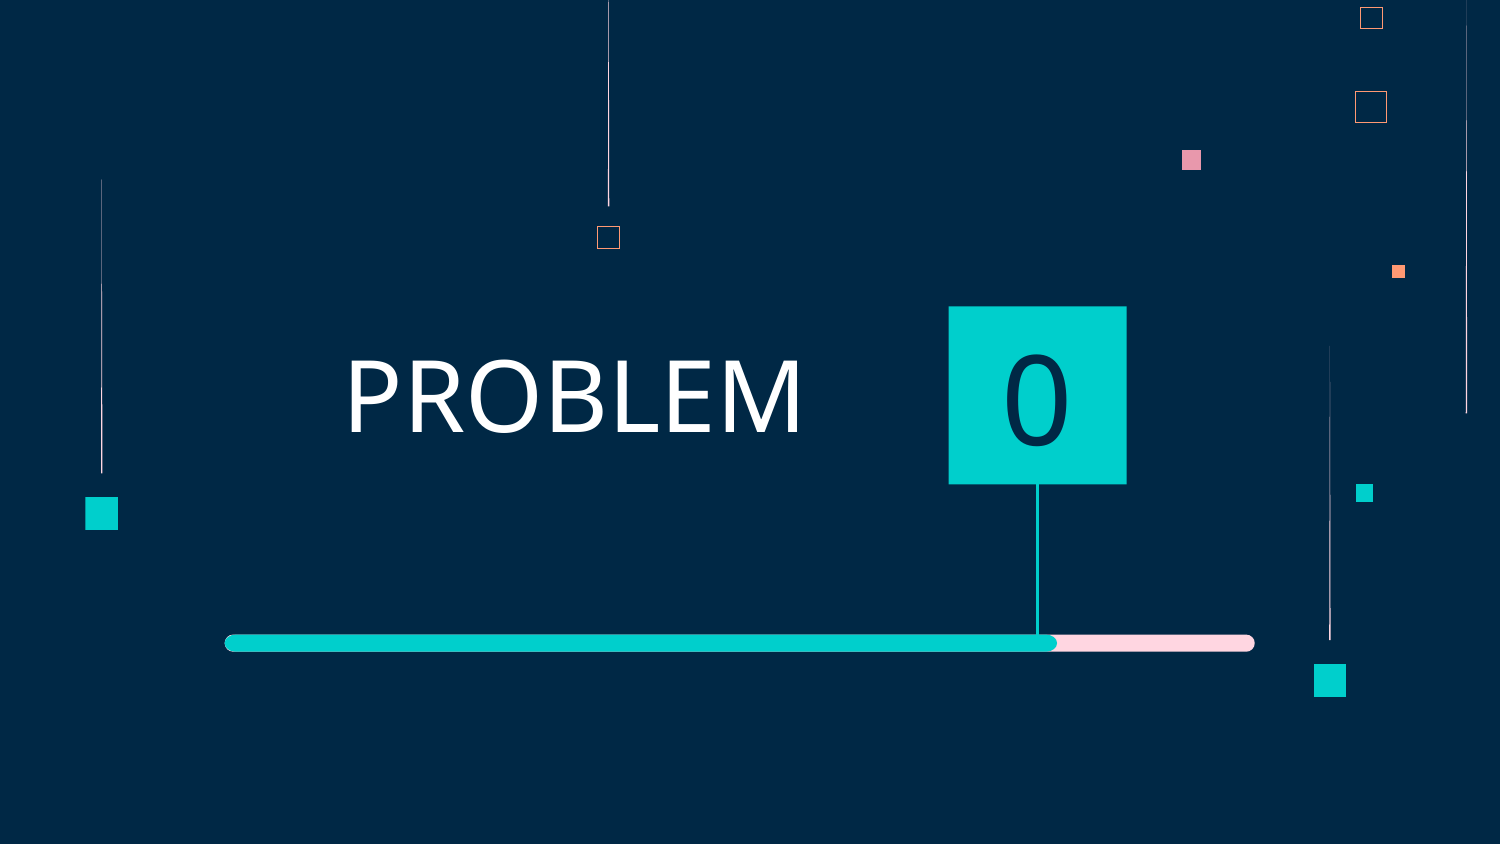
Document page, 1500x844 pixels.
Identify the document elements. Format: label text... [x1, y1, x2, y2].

title 0 [957, 348, 1119, 443]
text_box [1049, 634, 1255, 652]
title PROBLEM [250, 330, 900, 468]
text_box [224, 634, 1058, 652]
text_box [948, 306, 1127, 485]
